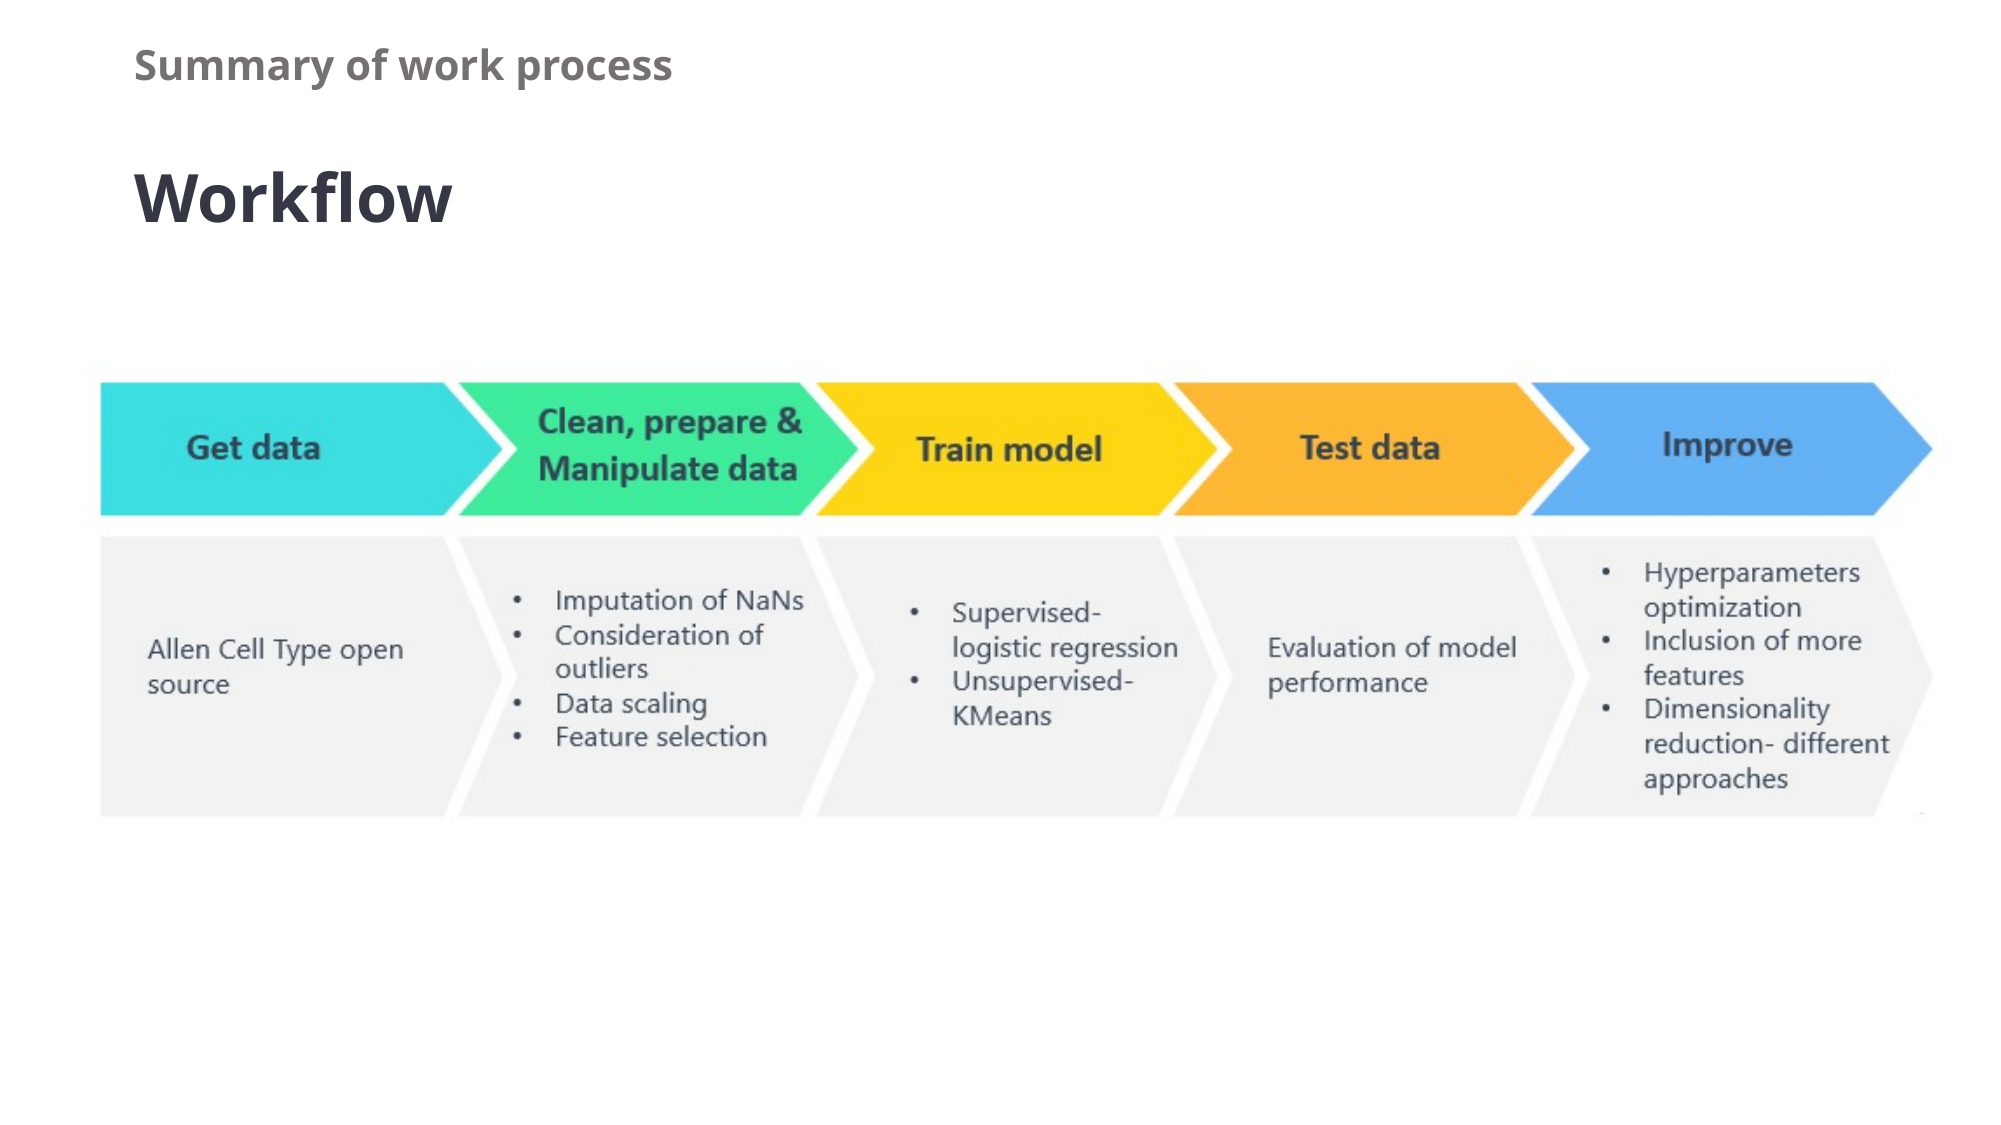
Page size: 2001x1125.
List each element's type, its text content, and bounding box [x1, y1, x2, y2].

picture [0, 334, 1983, 888]
text_box Summary of work process [119, 0, 1845, 91]
text_box Workflow [119, 91, 1939, 310]
